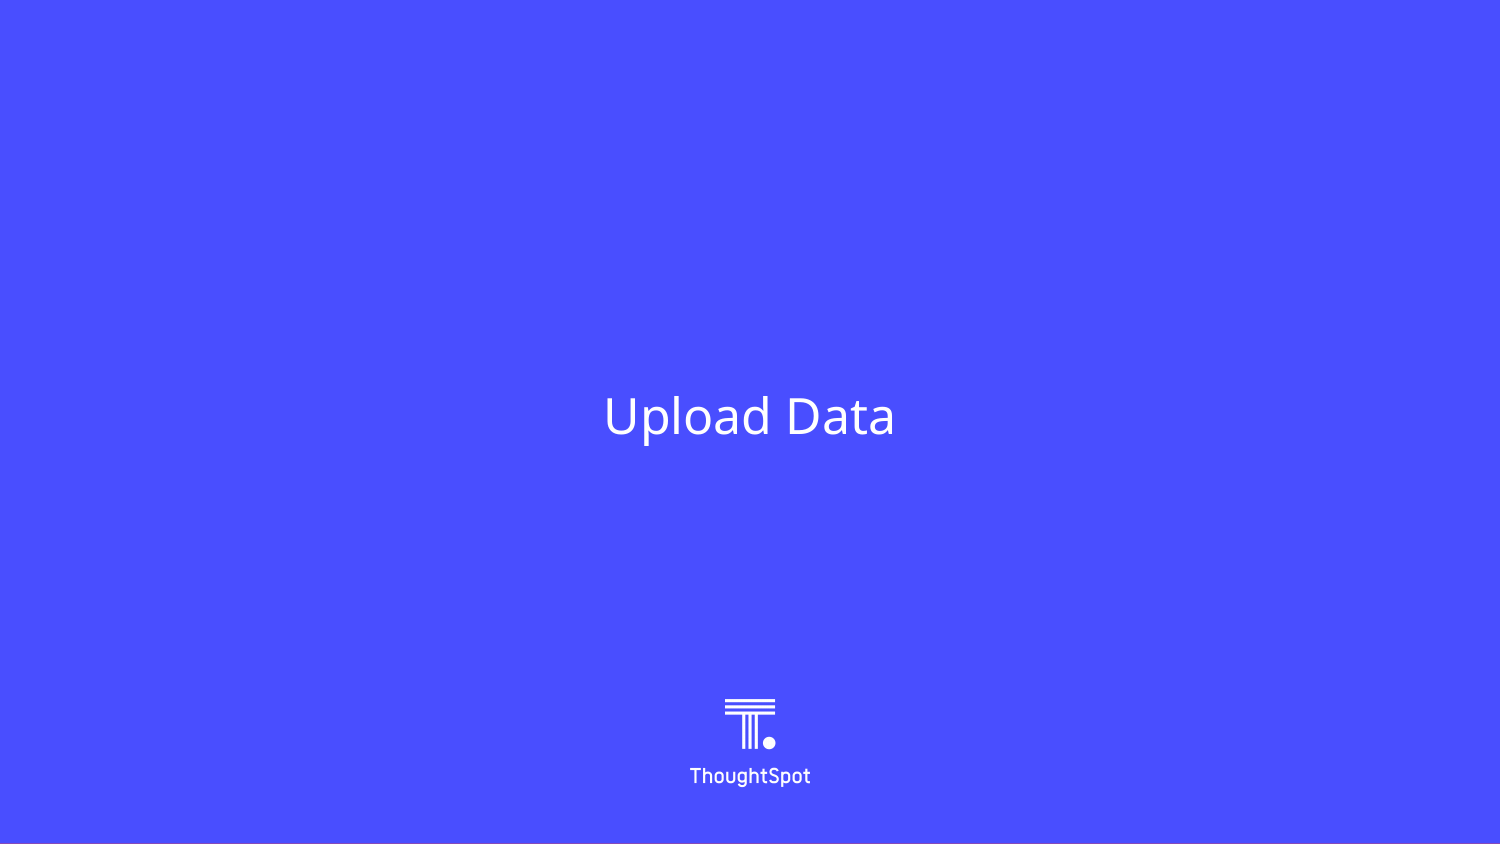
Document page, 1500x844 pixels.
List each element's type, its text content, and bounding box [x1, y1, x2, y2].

title Upload Data [75, 344, 1425, 485]
picture [689, 698, 811, 788]
